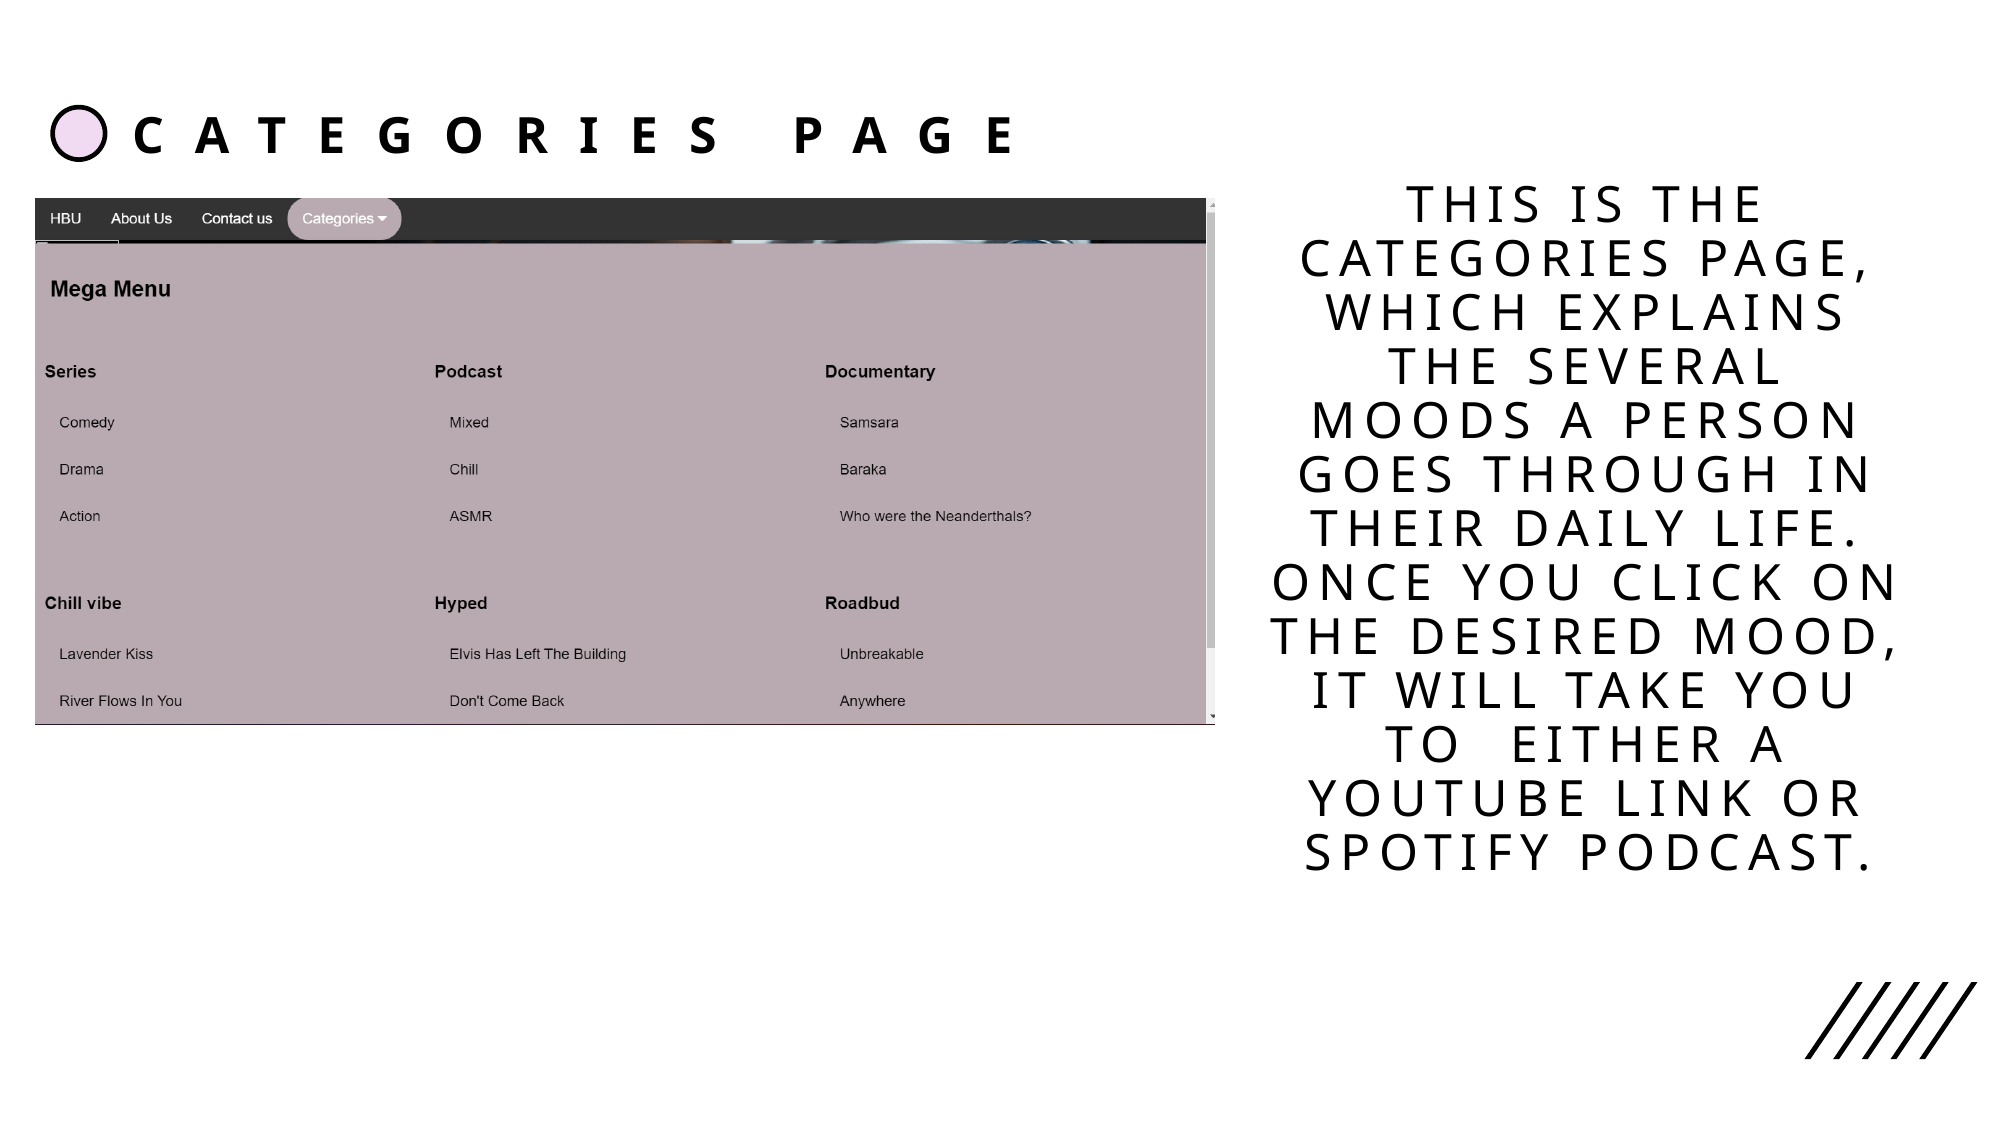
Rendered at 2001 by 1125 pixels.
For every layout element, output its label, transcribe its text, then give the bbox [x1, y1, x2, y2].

picture [31, 198, 1215, 725]
subtitle This is the categories page, which explains the several moods a person goes through in their daily life. Once you click on the desired mood, it will take you to either a youtube link or Spotify podcast. [1253, 171, 1924, 1019]
title Categories Page [30, 62, 1115, 172]
